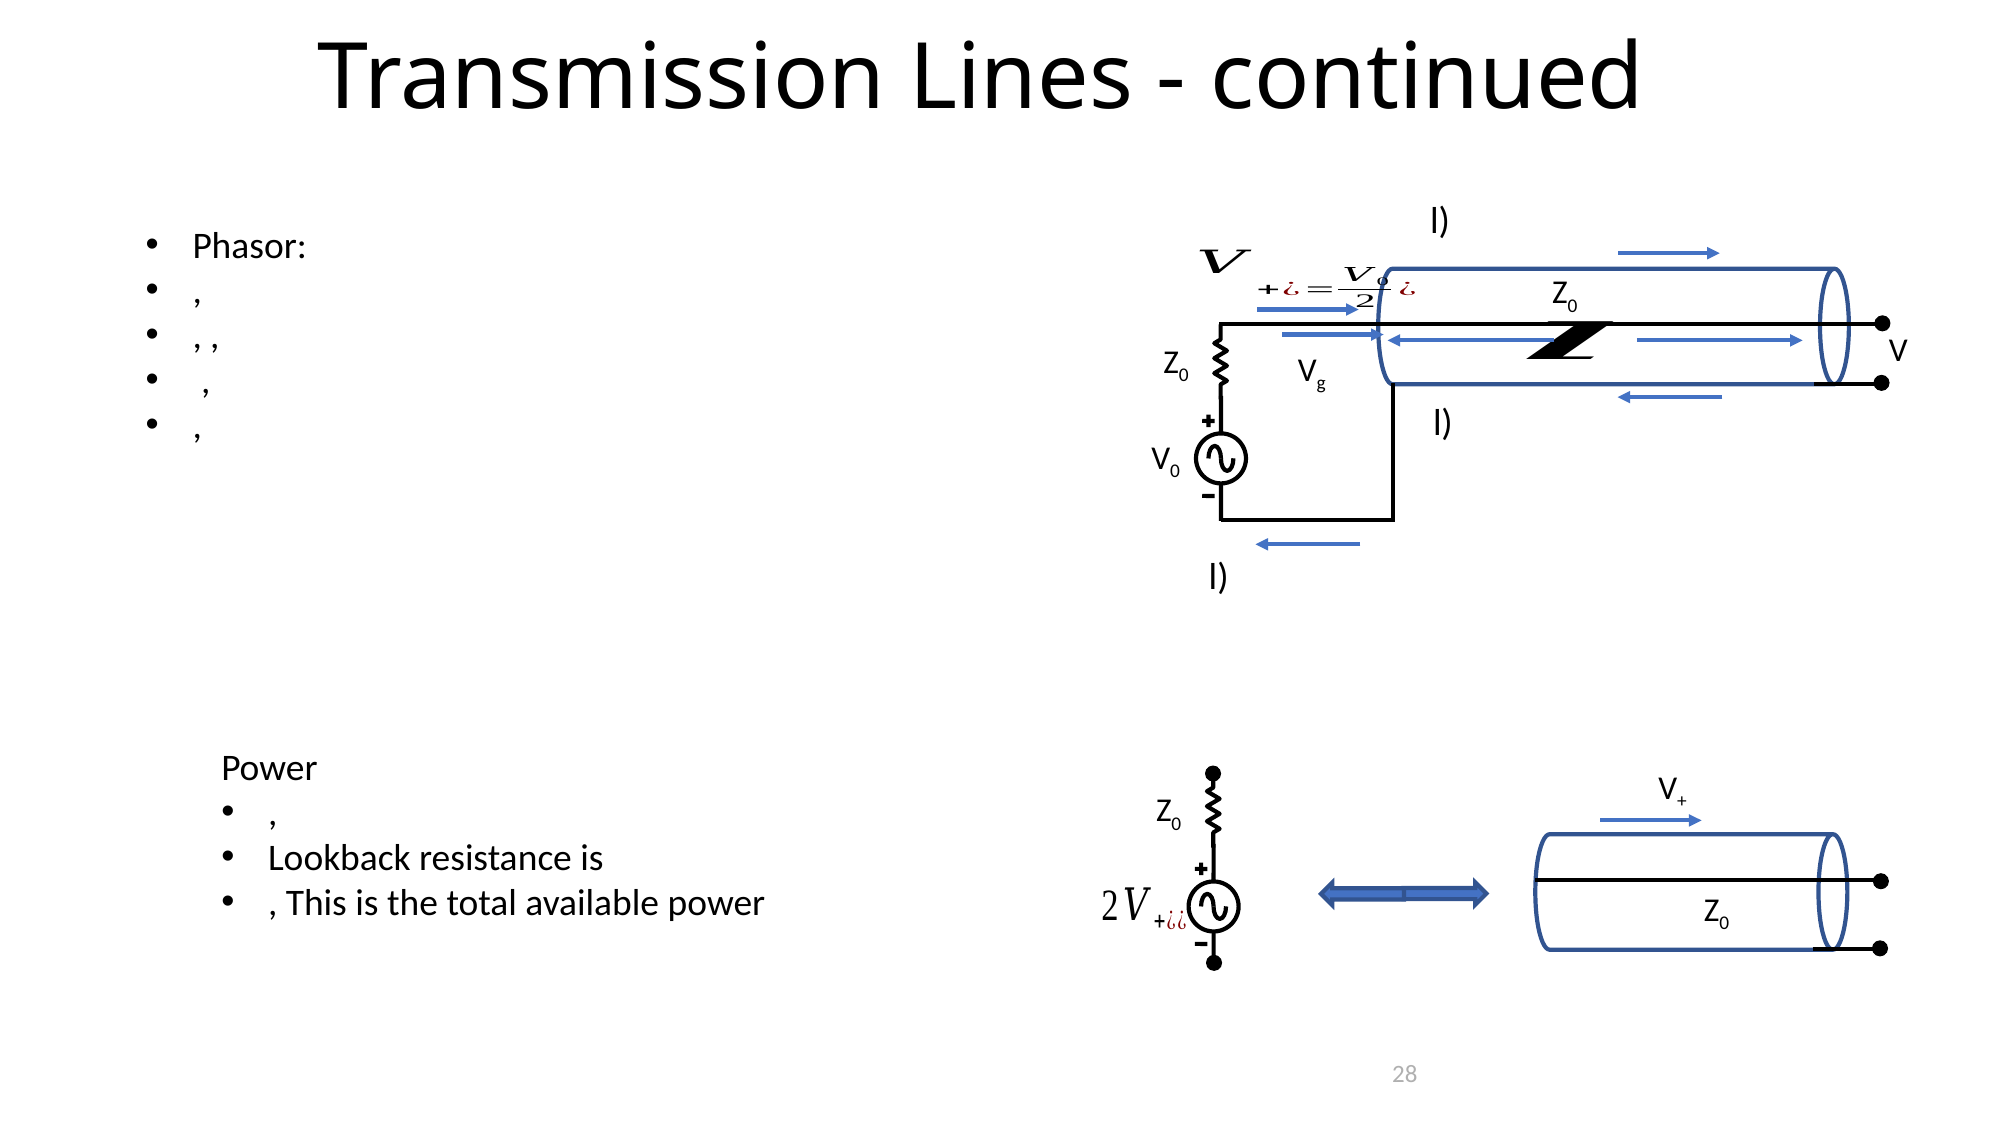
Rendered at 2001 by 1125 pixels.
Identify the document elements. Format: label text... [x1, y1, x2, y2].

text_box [1136, 188, 1890, 607]
text_box Transmission Lines - continued [33, 16, 1931, 127]
slide_number 28 [1074, 738, 1425, 1125]
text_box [1101, 758, 1889, 971]
text_box V [1890, 320, 2000, 376]
